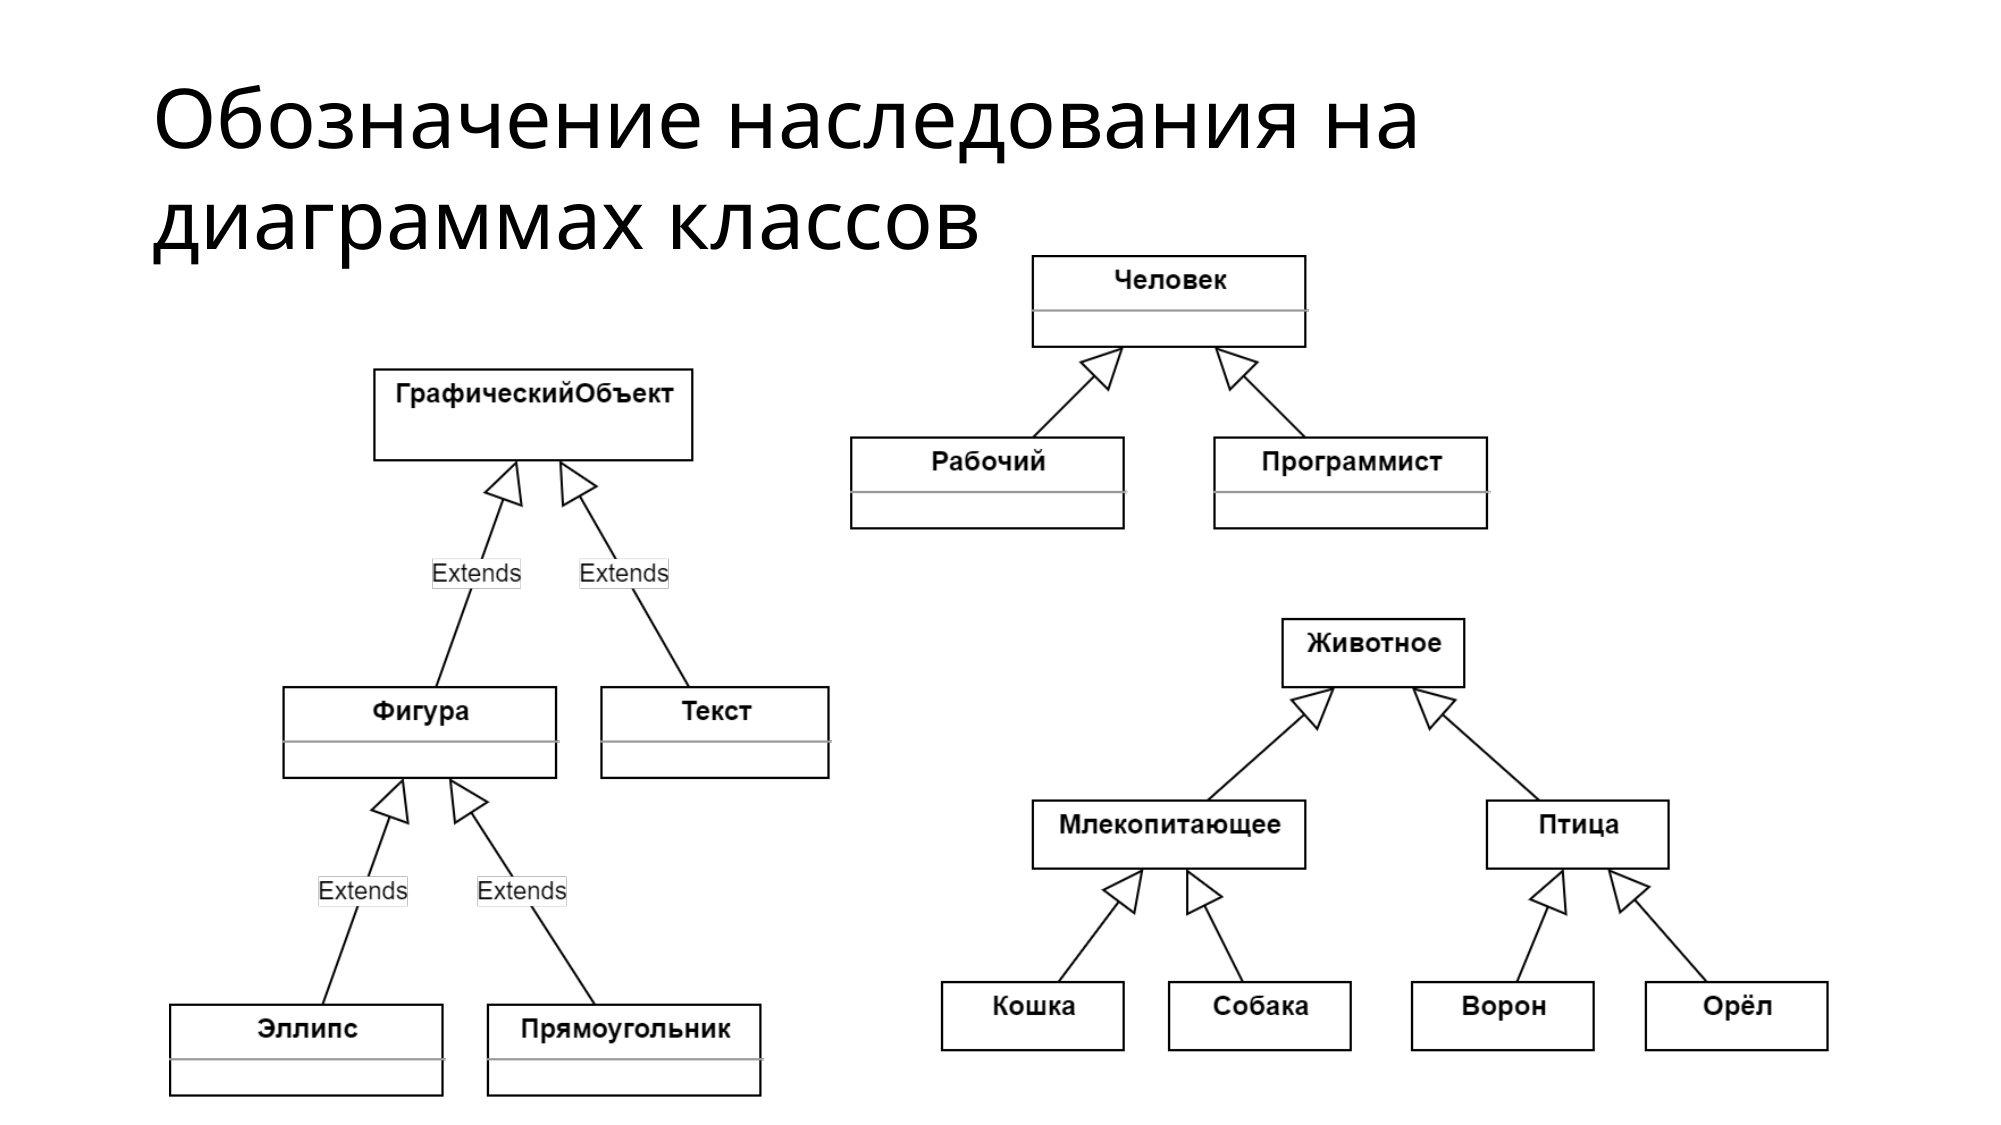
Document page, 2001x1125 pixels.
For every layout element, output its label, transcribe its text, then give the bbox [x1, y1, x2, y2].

picture [169, 255, 1831, 1100]
title Обозначение наследования на диаграммах классов [137, 59, 1863, 278]
